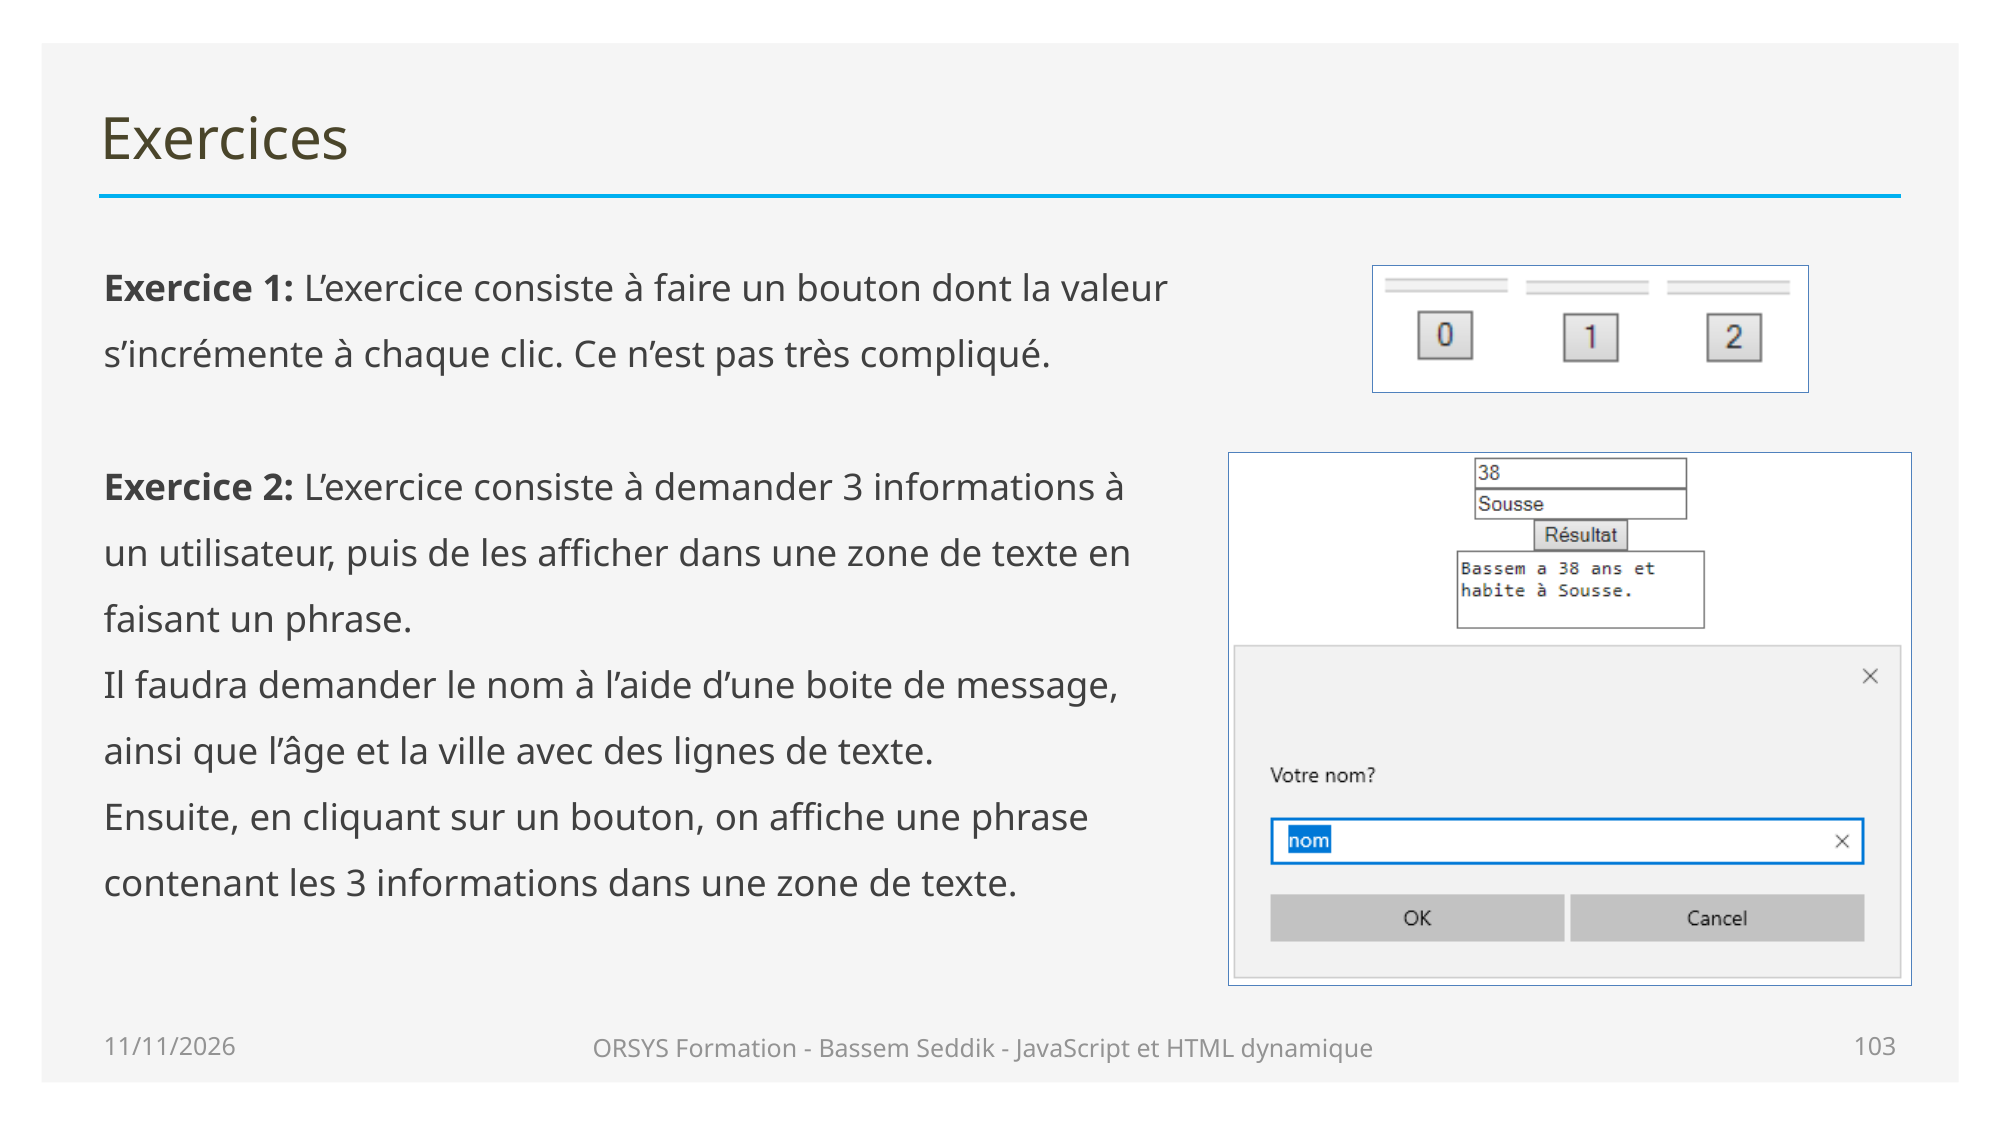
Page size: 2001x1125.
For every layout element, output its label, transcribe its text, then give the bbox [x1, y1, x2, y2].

picture [1228, 452, 1912, 986]
footer ORSYS Formation - Bassem Seddik - JavaScript et HTML dynamique [340, 1017, 1626, 1078]
list Exercice 1: L’exercice consiste à faire un bouton dont la valeur s’incrémente à chaque clic. Ce n’est pas très compliqué. Exercice 2: L’exercice consiste à demander 3 informations à un utilisateur, puis de les afficher dans une zone de texte en faisant un phrase. Il faudra demander le nom à l’aide d’une boite de message, ainsi que l’âge et la ville avec des lignes de texte. Ensuite, en cliquant sur un bouton, on affiche une phrase contenant les 3 informations dans une zone de texte. [88, 235, 1189, 978]
title Exercices [85, 73, 1888, 179]
slide_number 103 [1626, 1017, 1912, 1078]
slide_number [88, 1017, 340, 1078]
picture [1372, 265, 1809, 393]
